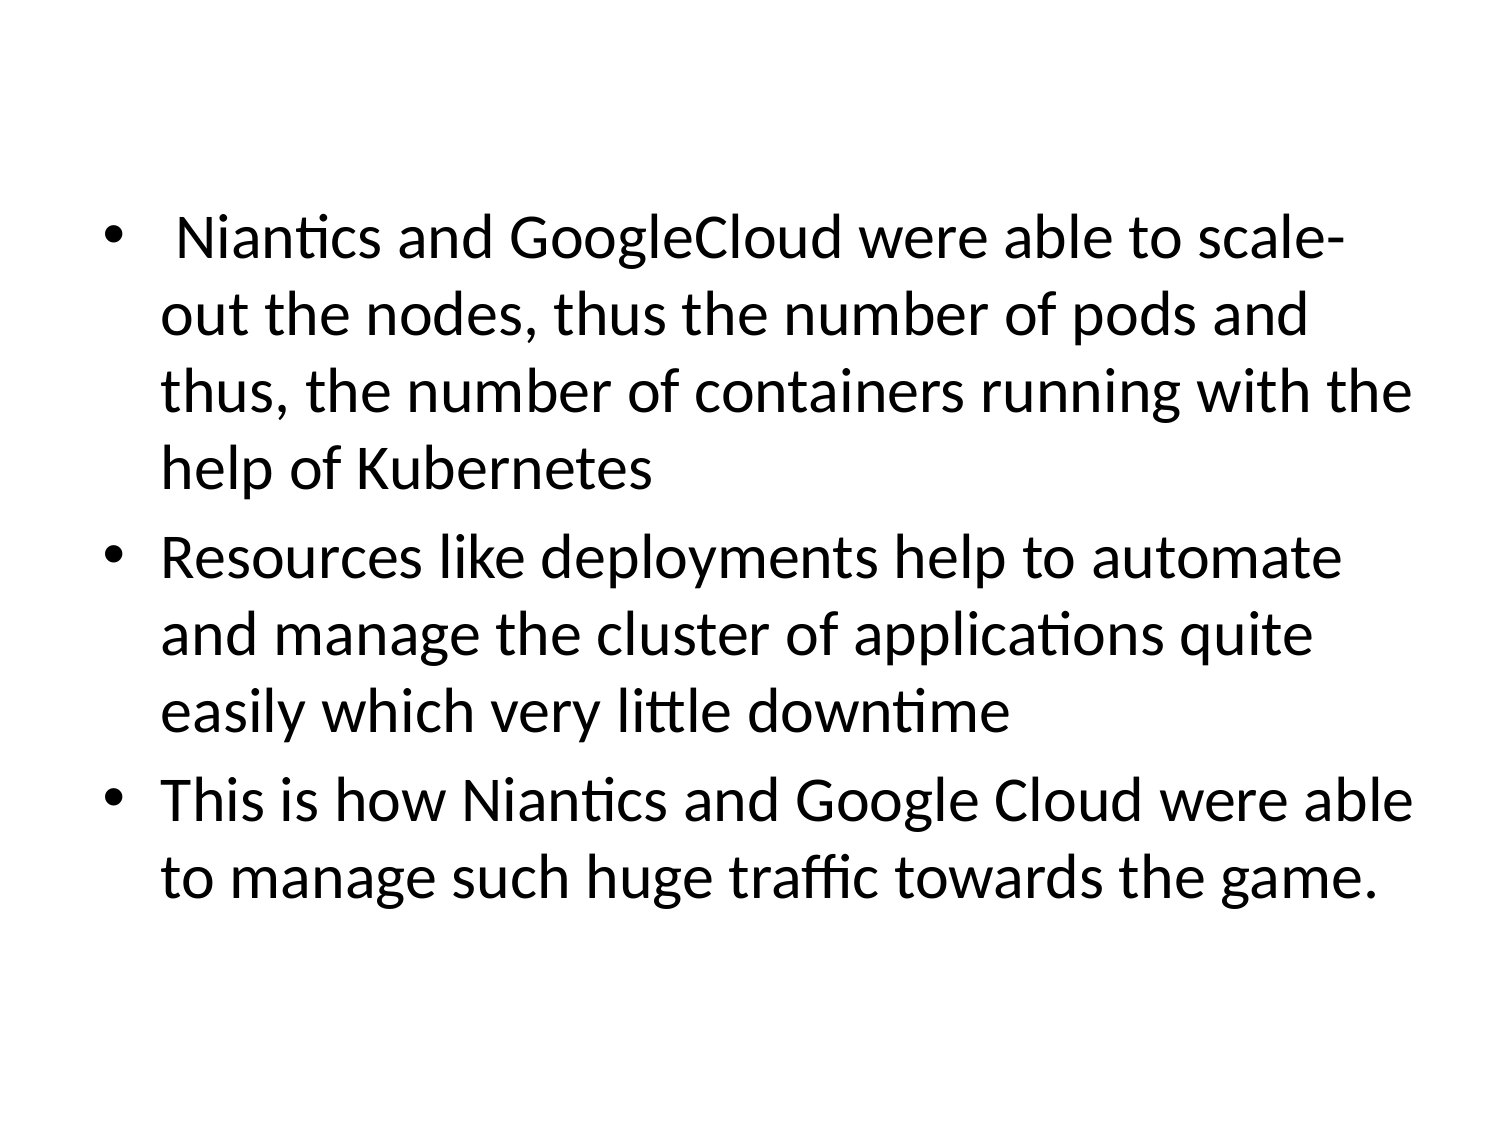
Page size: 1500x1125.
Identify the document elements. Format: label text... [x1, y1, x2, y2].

list Niantics and GoogleCloud were able to scale-out the nodes, thus the number of pods and thus, the number of containers running with the help of Kubernetes Resources like deployments help to automate and manage the cluster of applications quite easily which very little downtime This is how Niantics and Google Cloud were able to manage such huge traffic towards the game. [87, 187, 1438, 930]
